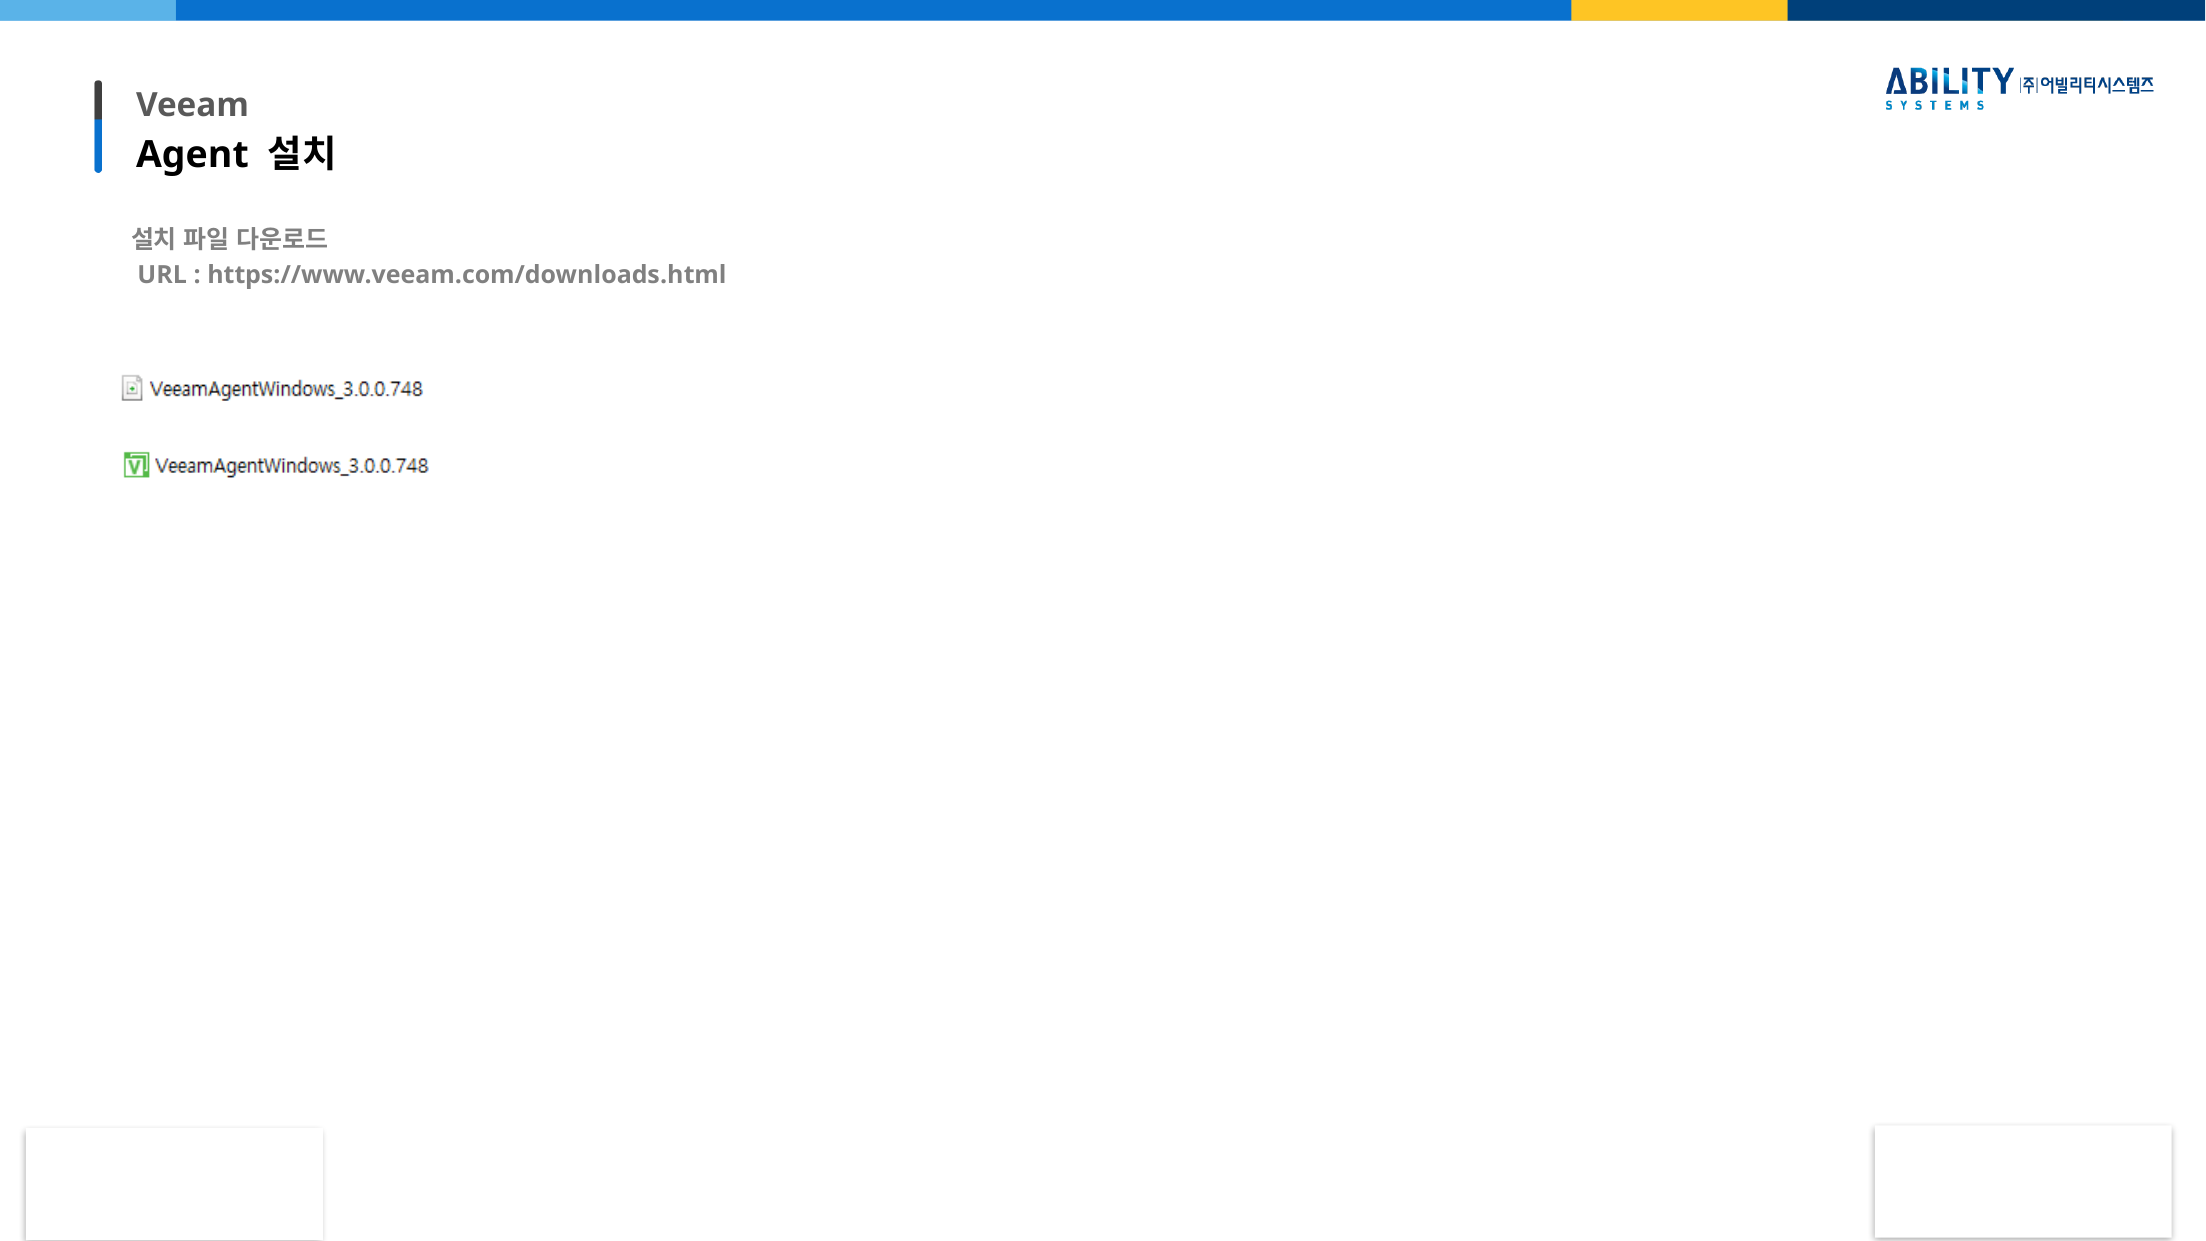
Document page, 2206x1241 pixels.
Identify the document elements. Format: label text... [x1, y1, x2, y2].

text_box Veeam Agent 설치 [136, 83, 1720, 175]
picture [0, 0, 2206, 1241]
text_box 설치 파일 다운로드 URL : https://www.veeam.com/downloads.html [116, 216, 2006, 335]
